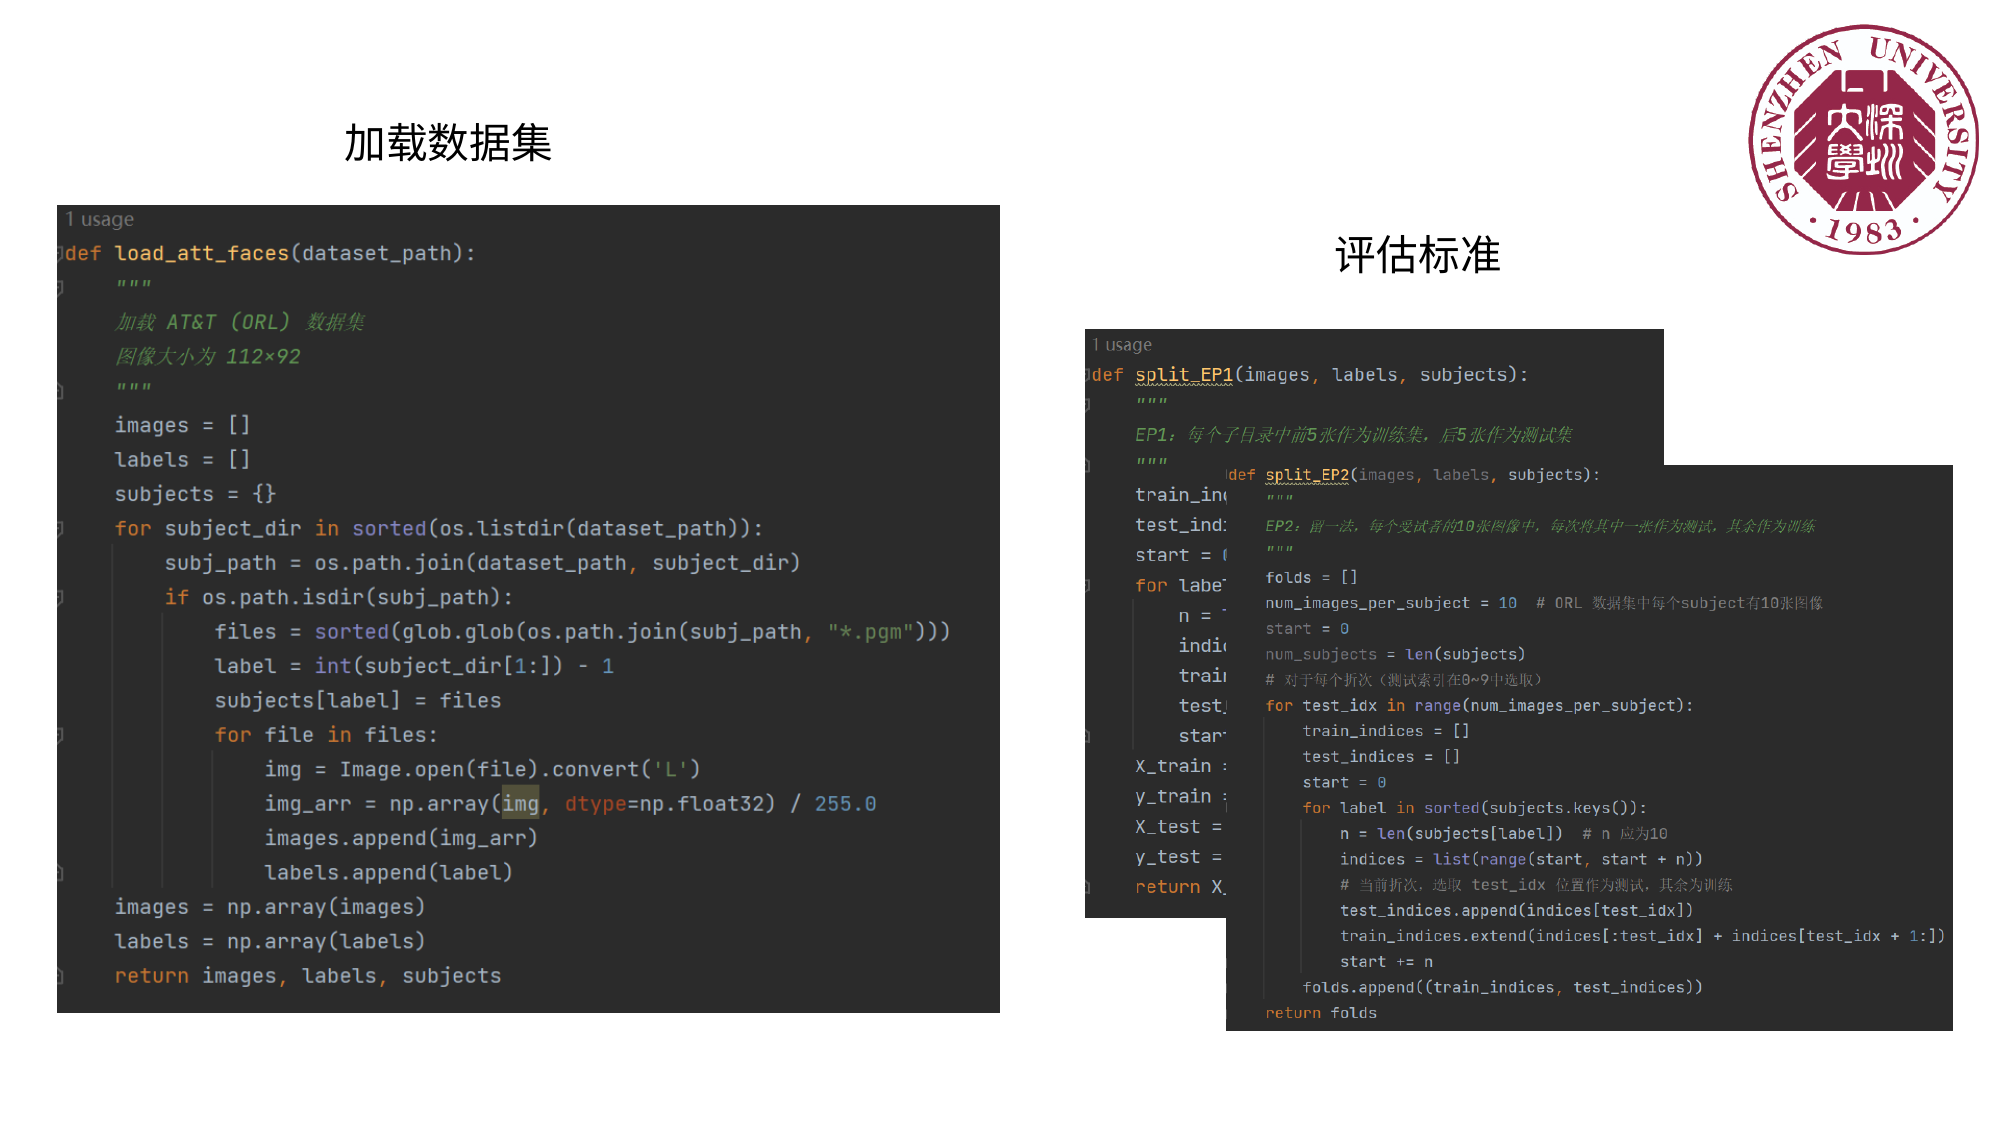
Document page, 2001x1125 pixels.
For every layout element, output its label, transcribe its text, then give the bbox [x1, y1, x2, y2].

picture [1084, 329, 1953, 1031]
picture [1748, 24, 1979, 255]
text_box 评估标准 [1320, 221, 1517, 287]
picture [57, 205, 1000, 1013]
text_box 加载数据集 [329, 109, 569, 175]
